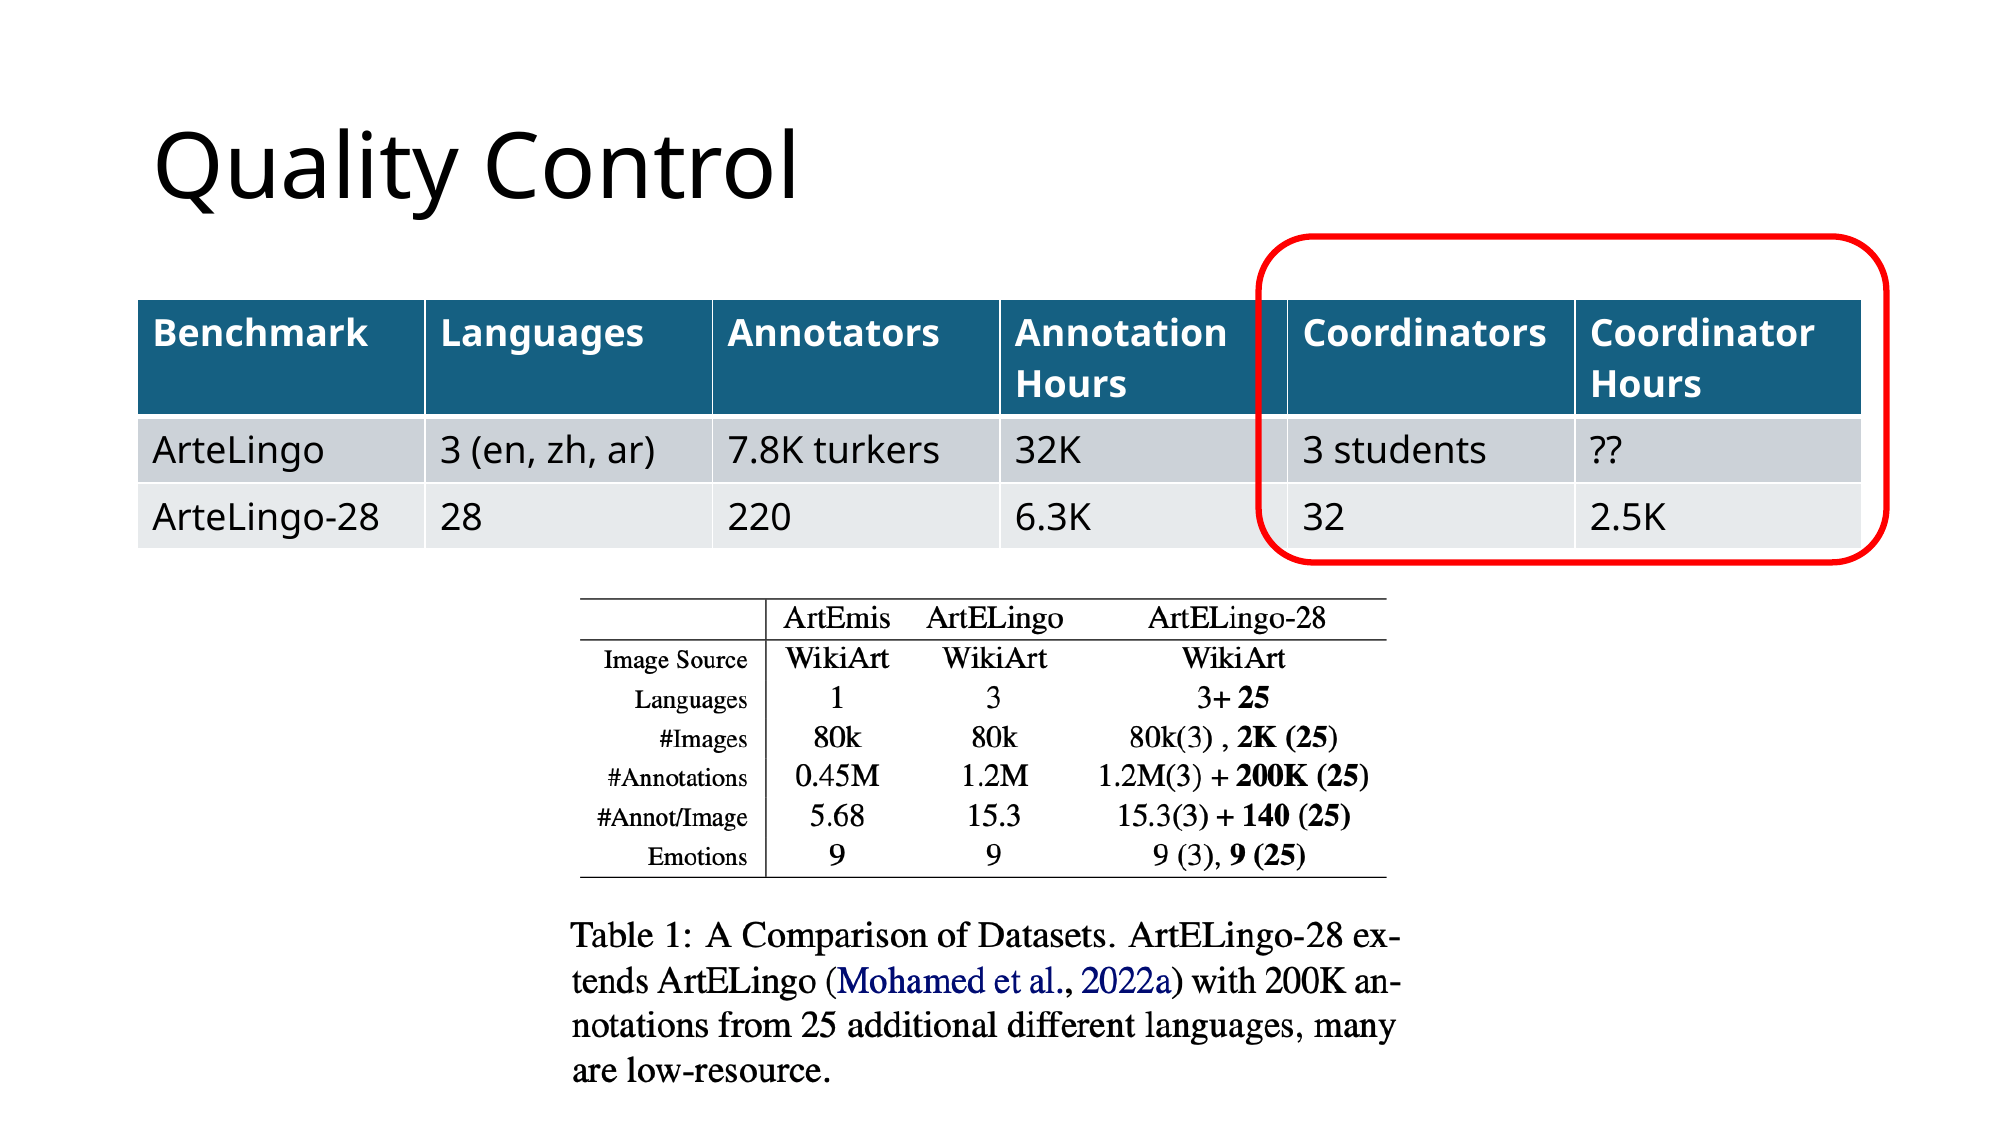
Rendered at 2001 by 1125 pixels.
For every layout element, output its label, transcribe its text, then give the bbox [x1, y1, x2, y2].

title Quality Control [137, 59, 1863, 278]
table_cell 28 [426, 484, 712, 548]
table_cell 7.8K turkers [713, 419, 999, 482]
text_box [1257, 234, 1889, 564]
table_header Languages [426, 300, 712, 414]
table_cell 6.3K [1001, 484, 1271, 547]
table_cell 32K [1001, 419, 1257, 482]
table_cell ArteLingo-28 [138, 484, 424, 548]
table_header Annotators [713, 300, 999, 414]
table_header Benchmark [138, 300, 424, 414]
table_header Annotation Hours [1001, 300, 1257, 414]
table_cell 3 (en, zh, ar) [426, 419, 712, 482]
table_cell 220 [713, 484, 999, 547]
picture [544, 547, 1435, 1125]
table_cell ArteLingo [138, 419, 424, 482]
